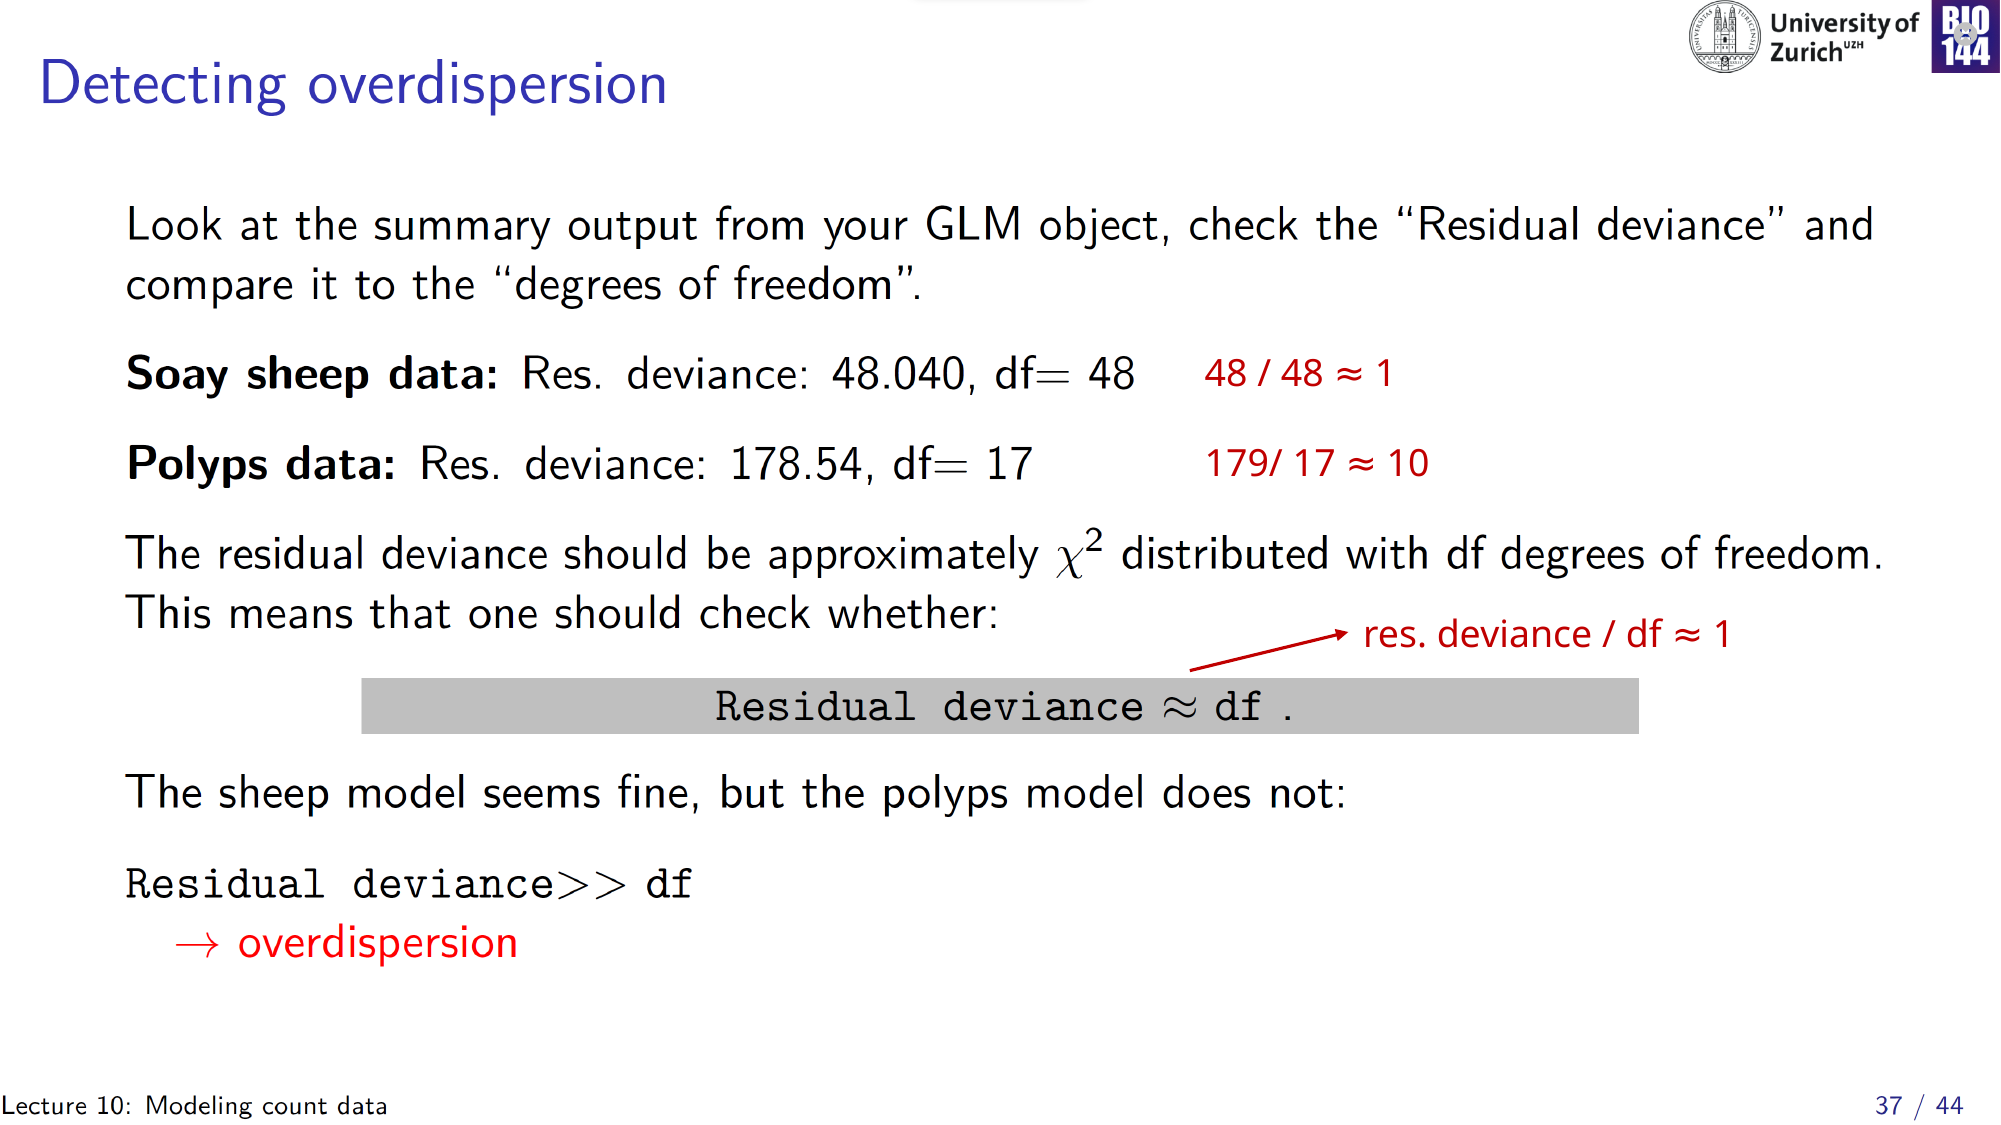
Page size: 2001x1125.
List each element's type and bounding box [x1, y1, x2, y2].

picture [0, 0, 2000, 1125]
text_box [1189, 631, 1349, 672]
